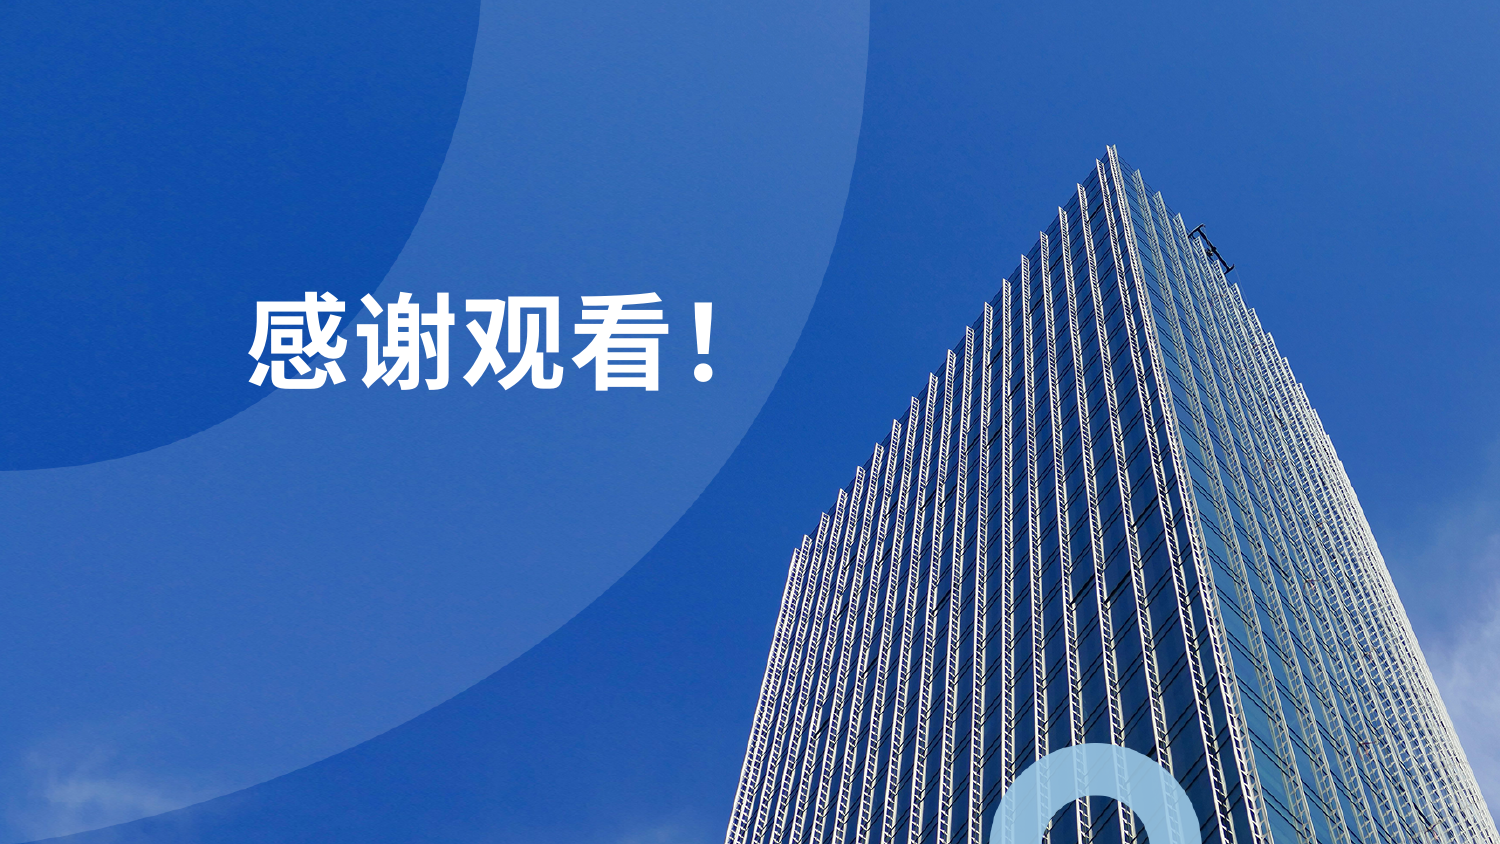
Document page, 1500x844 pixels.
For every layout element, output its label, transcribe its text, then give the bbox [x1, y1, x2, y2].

picture [0, 0, 1500, 844]
text_box 感谢观看！ [137, 245, 891, 418]
